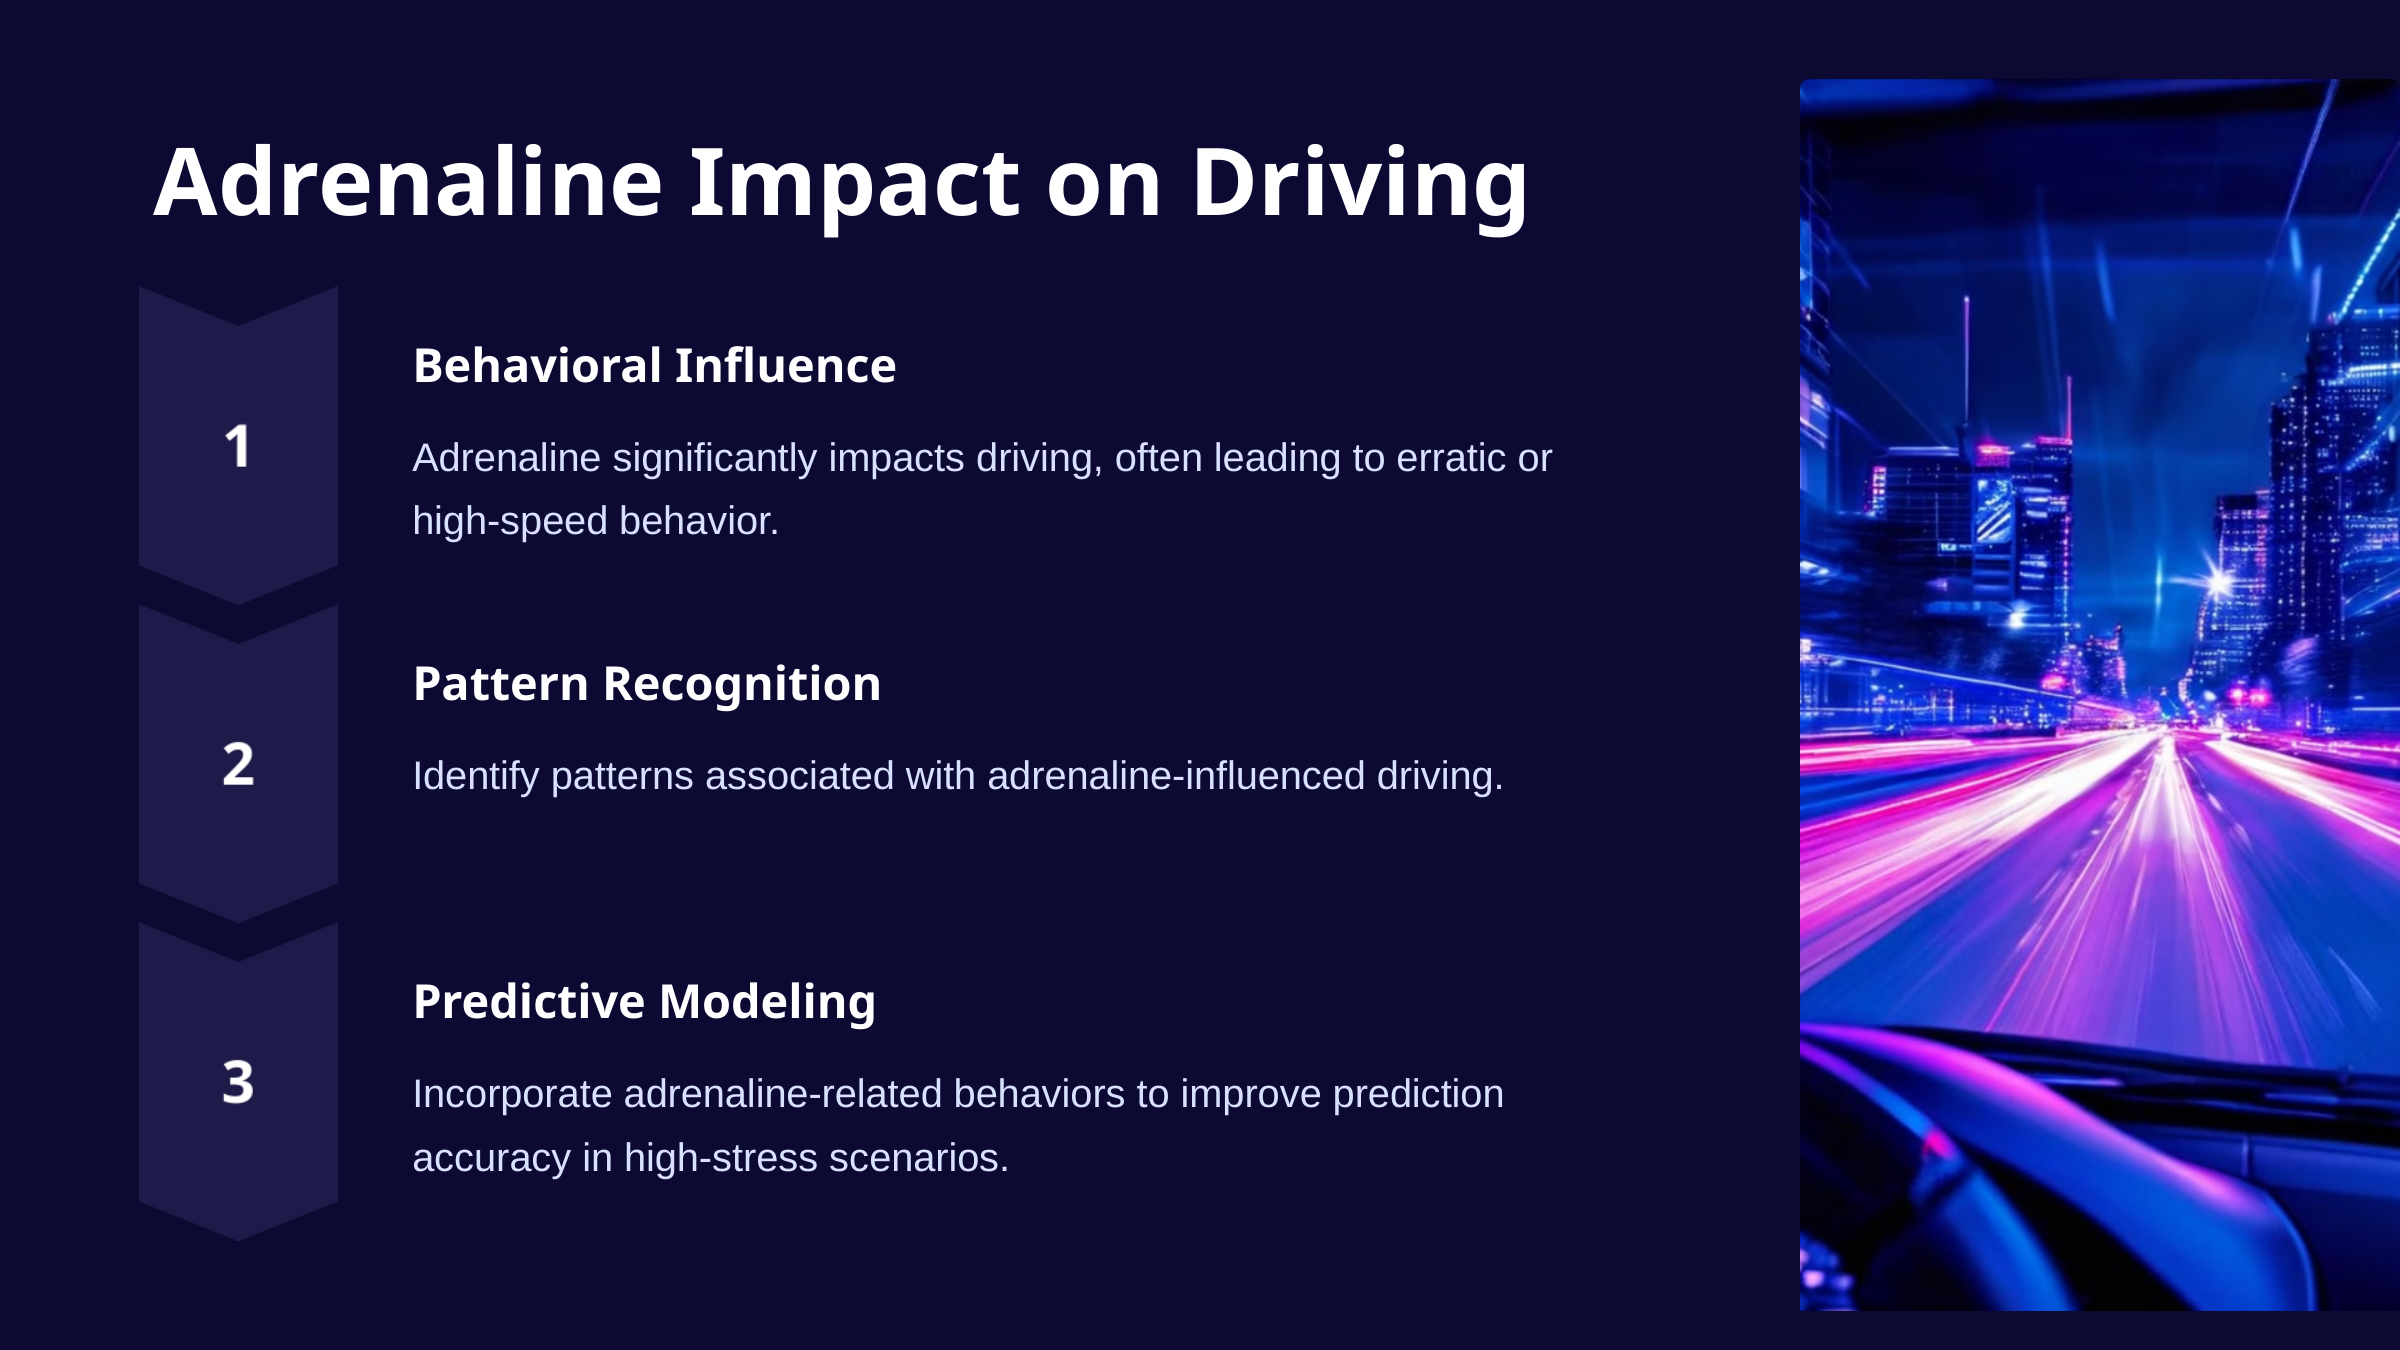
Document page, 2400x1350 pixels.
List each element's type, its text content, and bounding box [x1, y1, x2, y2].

text_box Pattern Recognition [397, 643, 912, 703]
text_box Behavioral Influence [397, 325, 925, 385]
text_box Predictive Modeling [397, 962, 908, 1021]
text_box Adrenaline significantly impacts driving, often leading to erratic or high-speed behavior. [397, 408, 1661, 536]
picture [139, 286, 338, 1241]
text_box Incorporate adrenaline-related behaviors to improve prediction accuracy in high-stress scenarios. [397, 1044, 1661, 1172]
picture [1799, 39, 2400, 1311]
text_box Adrenaline Impact on Driving [139, 109, 1625, 227]
text_box Identify patterns associated with adrenaline-influenced driving. [397, 726, 1661, 790]
text_box [0, 0, 2400, 1350]
